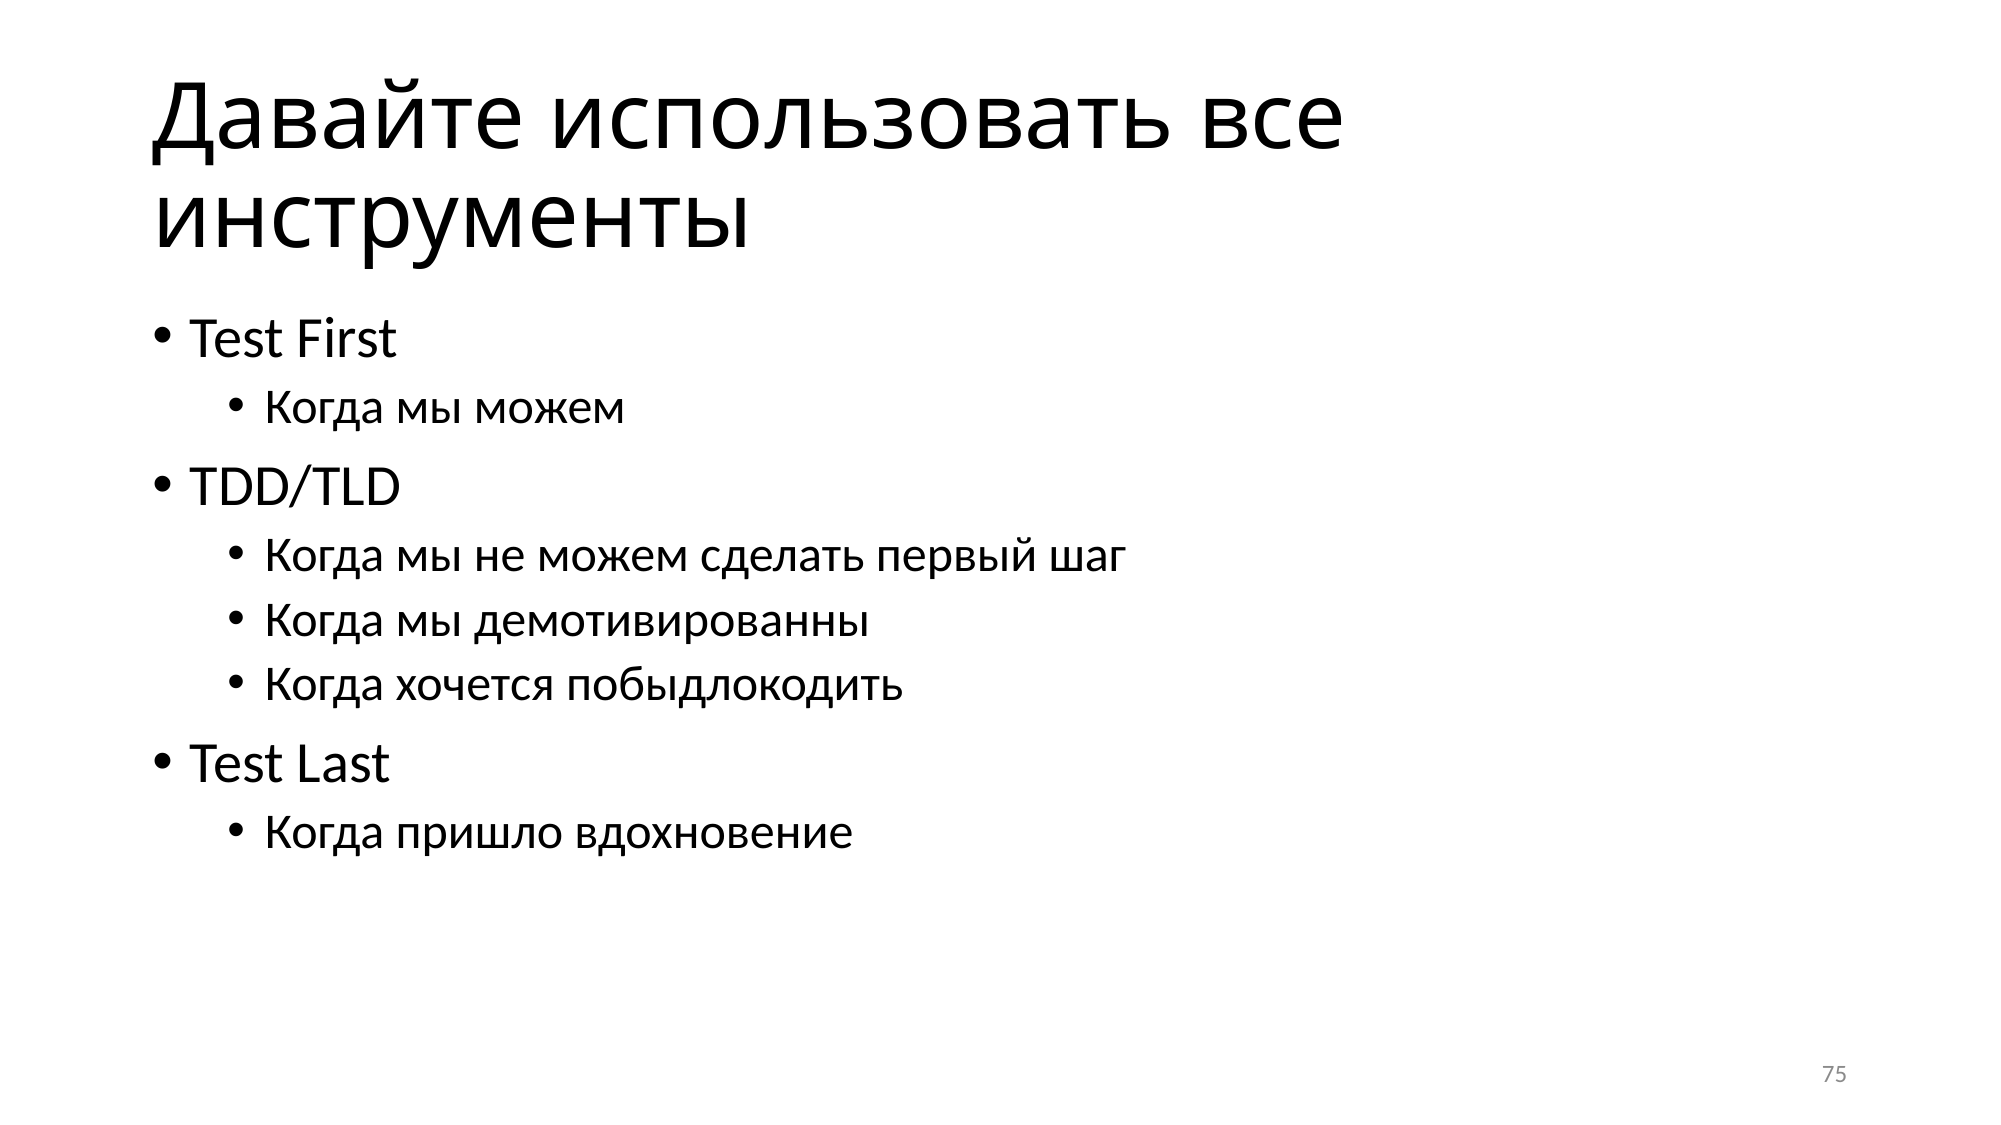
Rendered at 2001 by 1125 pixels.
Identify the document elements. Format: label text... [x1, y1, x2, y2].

title Давайте использовать все инструменты [137, 59, 1863, 278]
list Test First Когда мы можем TDD/TLD Когда мы не можем сделать первый шаг Когда мы демотивированны Когда хочется побыдлокодить Test Last Когда пришло вдохновение [137, 299, 1863, 1014]
slide_number 75 [1412, 1042, 1863, 1103]
